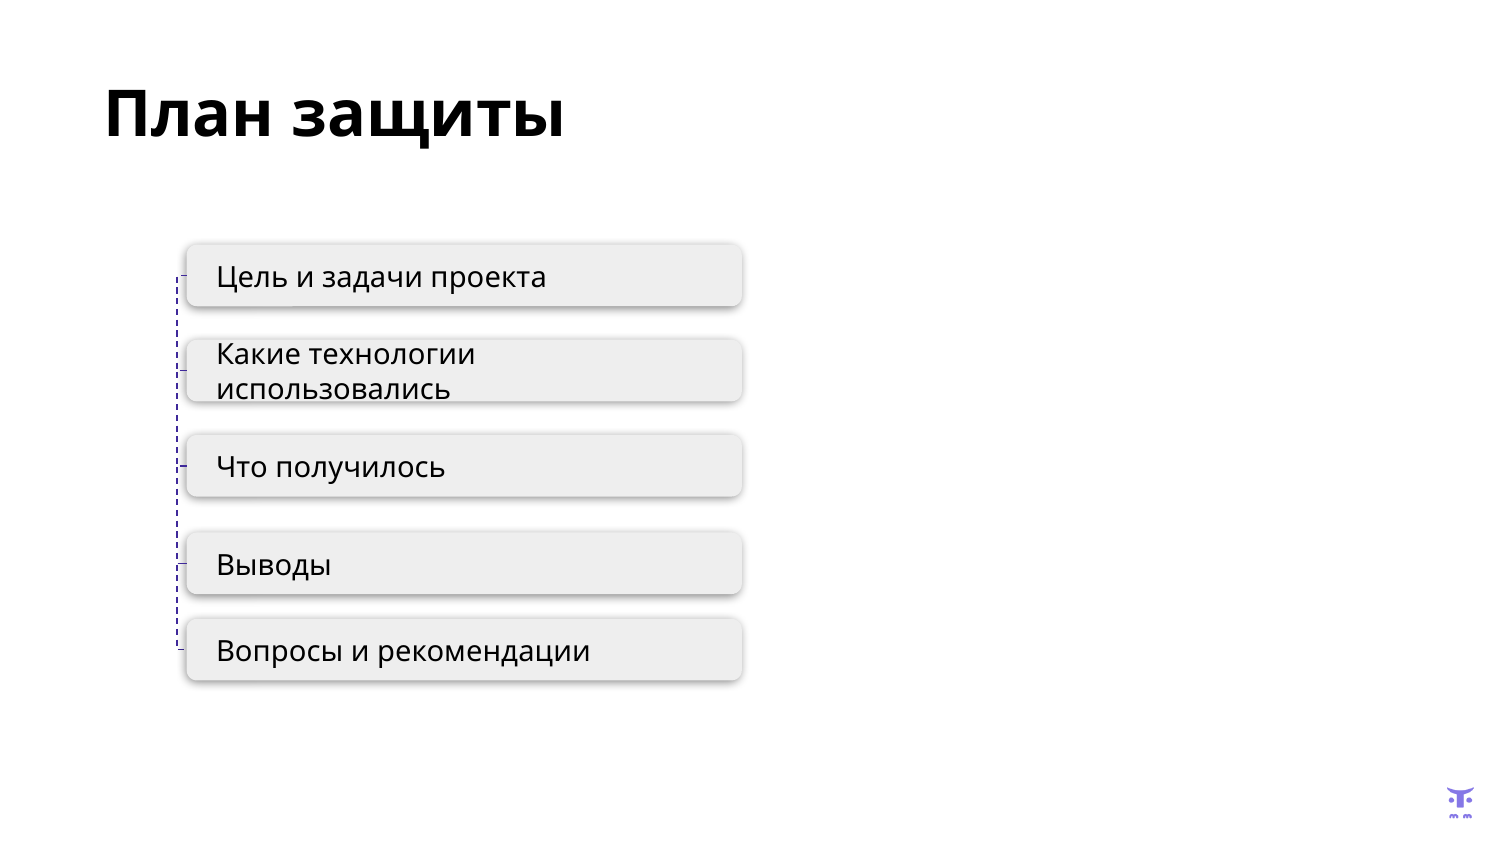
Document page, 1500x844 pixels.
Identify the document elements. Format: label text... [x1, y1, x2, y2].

text_box Что получилось [187, 434, 742, 497]
title План защиты [88, 57, 1486, 229]
text_box Цель и задачи проекта [186, 244, 742, 307]
picture [0, 0, 1500, 844]
text_box Выводы [187, 532, 742, 595]
text_box Вопросы и рекомендации [186, 618, 742, 681]
text_box Какие технологии использовались [187, 339, 742, 402]
